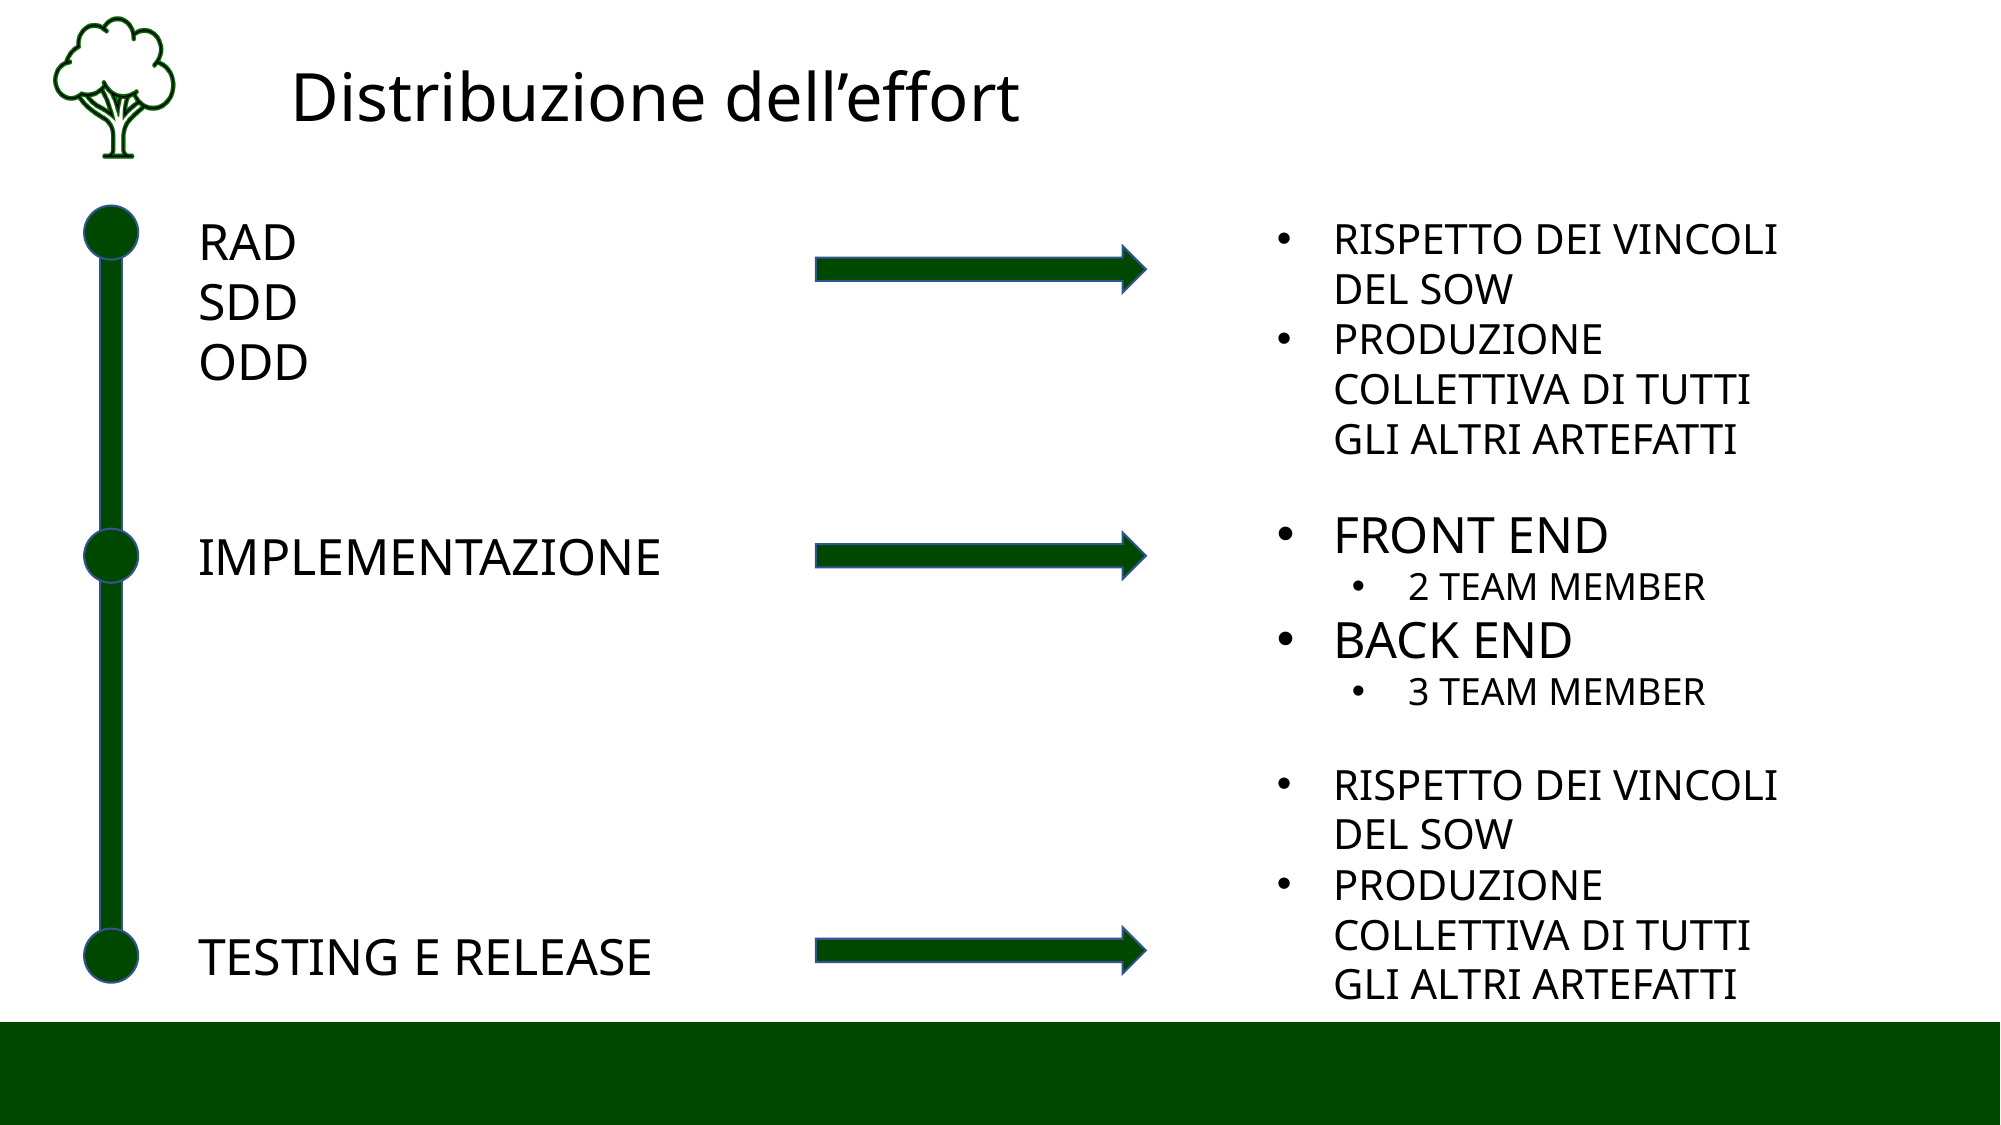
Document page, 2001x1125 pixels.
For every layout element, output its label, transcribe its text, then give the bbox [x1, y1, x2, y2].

text_box [99, 259, 123, 529]
text_box [0, 1022, 2000, 1125]
text_box TESTING E RELEASE [183, 917, 738, 993]
text_box FRONT END 2 TEAM MEMBER BACK END 3 TEAM MEMBER [1262, 495, 1817, 721]
text_box RISPETTO DEI VINCOLI DEL SOW PRODUZIONE COLLETTIVA DI TUTTI GLI ALTRI ARTEFATTI [1262, 205, 1842, 471]
text_box [99, 582, 123, 929]
text_box IMPLEMENTAZIONE [183, 517, 738, 593]
text_box RAD SDD ODD [183, 202, 361, 398]
text_box [83, 204, 140, 261]
picture [44, 7, 184, 166]
text_box RISPETTO DEI VINCOLI DEL SOW PRODUZIONE COLLETTIVA DI TUTTI GLI ALTRI ARTEFATTI [1262, 750, 1842, 1016]
text_box [814, 530, 1148, 582]
text_box [83, 527, 140, 584]
text_box Distribuzione dell’effort [201, 47, 1375, 143]
text_box [83, 927, 140, 984]
text_box [814, 243, 1148, 295]
text_box [814, 924, 1148, 977]
